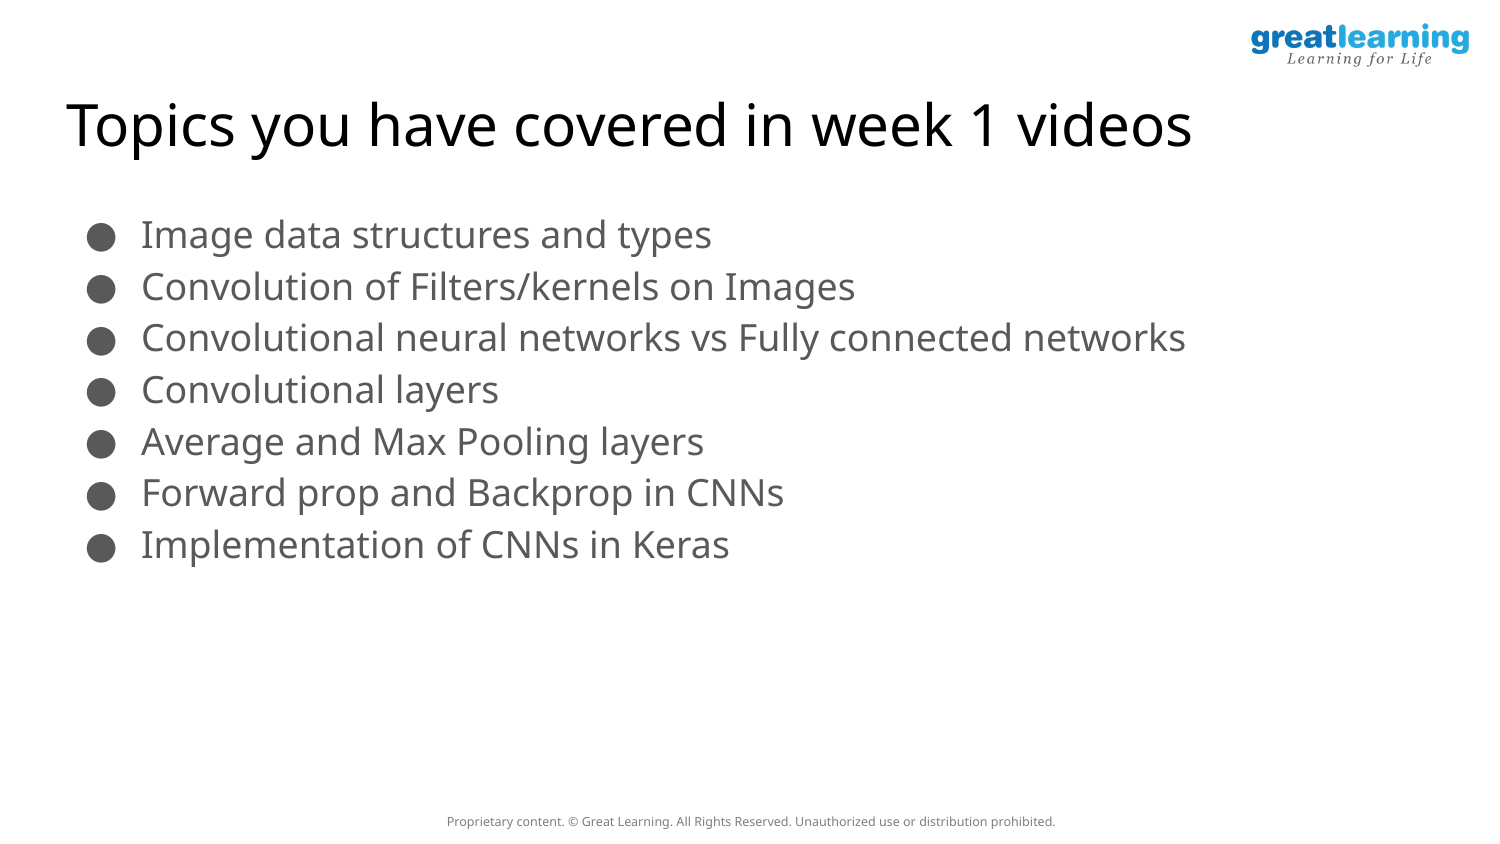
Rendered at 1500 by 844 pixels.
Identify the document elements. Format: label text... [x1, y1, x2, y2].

list Image data structures and types Convolution of Filters/kernels on Images Convolutional neural networks vs Fully connected networks Convolutional layers Average and Max Pooling layers Forward prop and Backprop in CNNs Implementation of CNNs in Keras [51, 189, 1449, 750]
picture [1251, 23, 1469, 67]
title Topics you have covered in week 1 videos [51, 72, 1449, 167]
